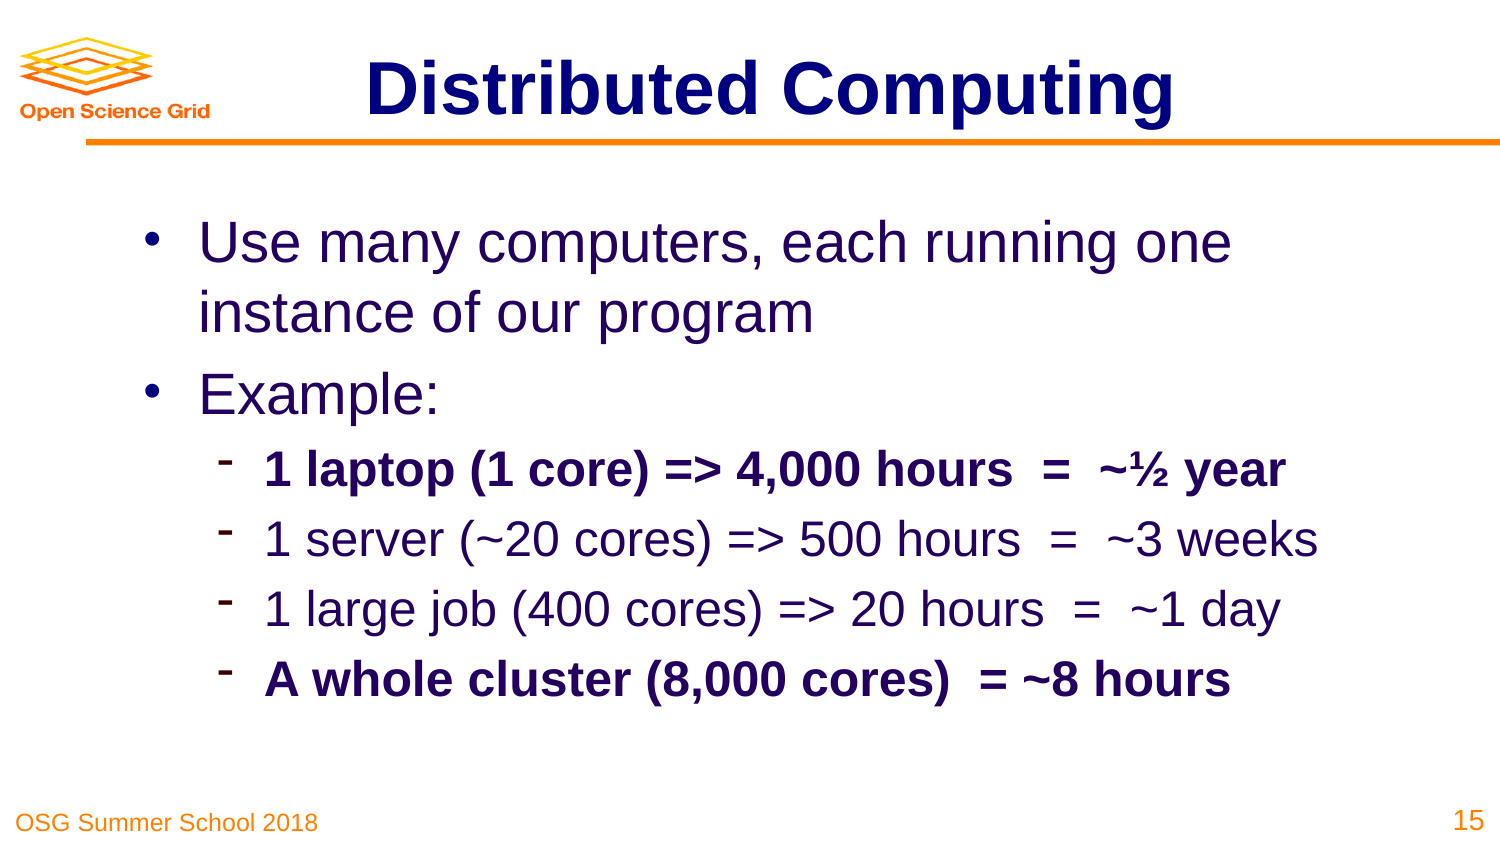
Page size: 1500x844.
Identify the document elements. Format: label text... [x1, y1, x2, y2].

slide_number 15 [1430, 787, 1500, 844]
list Use many computers, each running one instance of our program Example: 1 laptop (1 core) => 4,000 hours = ~½ year 1 server (~20 cores) => 500 hours = ~3 weeks 1 large job (400 cores) => 20 hours = ~1 day A whole cluster (8,000 cores) = ~8 hours [127, 196, 1403, 741]
picture [0, 20, 201, 134]
title Distributed Computing [201, 14, 1342, 155]
